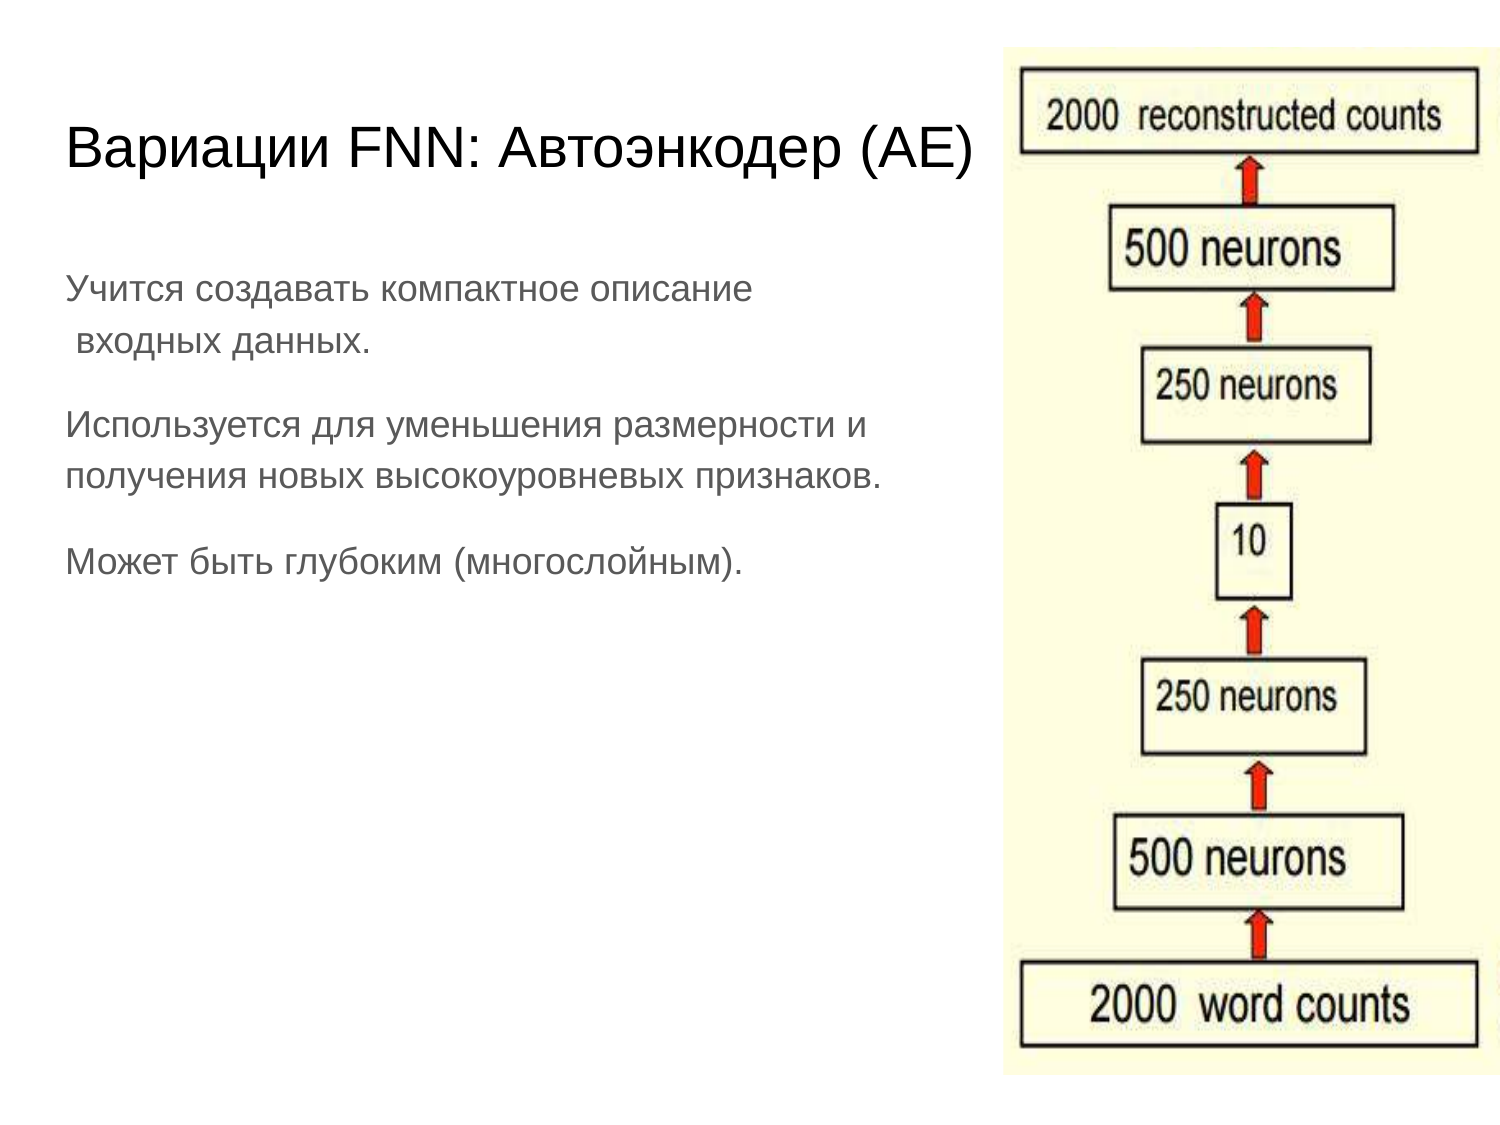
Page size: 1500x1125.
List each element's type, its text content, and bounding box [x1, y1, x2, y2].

text_box [1003, 47, 1500, 1075]
text_box Учится создавать компактное описание входных данных. Используется для уменьшения размерности и получения новых высокоуровневых признаков. Может быть глубоким (многослойным). [63, 256, 889, 582]
title Вариации FNN: Автоэнкодер (AE) [63, 107, 984, 297]
